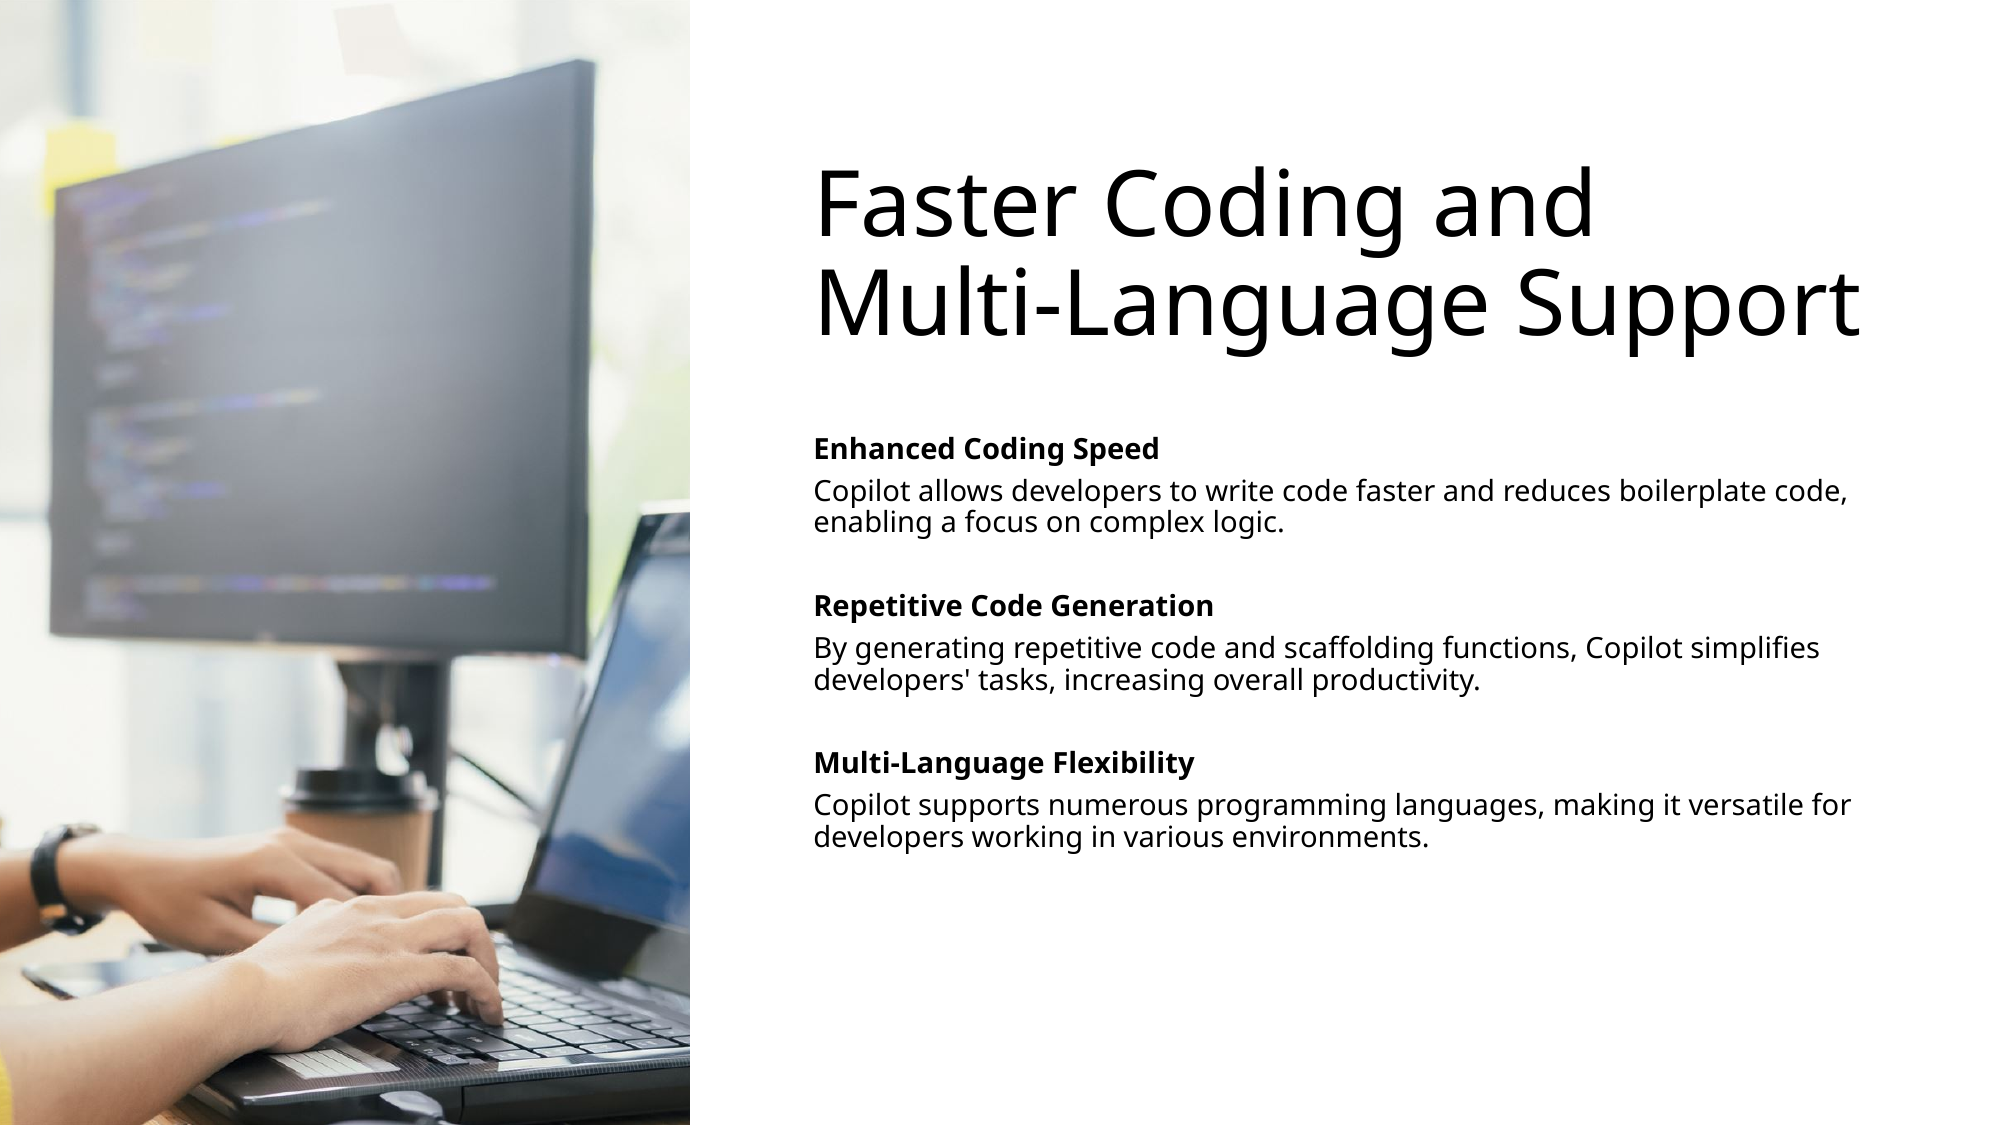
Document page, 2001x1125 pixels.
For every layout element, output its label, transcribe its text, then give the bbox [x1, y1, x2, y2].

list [0, 0, 690, 1125]
list Enhanced Coding Speed Copilot allows developers to write code faster and reduces boilerplate code, enabling a focus on complex logic. Repetitive Code Generation By generating repetitive code and scaffolding functions, Copilot simplifies developers' tasks, increasing overall productivity. Multi-Language Flexibility Copilot supports numerous programming languages, making it versatile for developers working in various environments. [798, 426, 1886, 1041]
title Faster Coding and Multi-Language Support [798, 149, 1886, 365]
